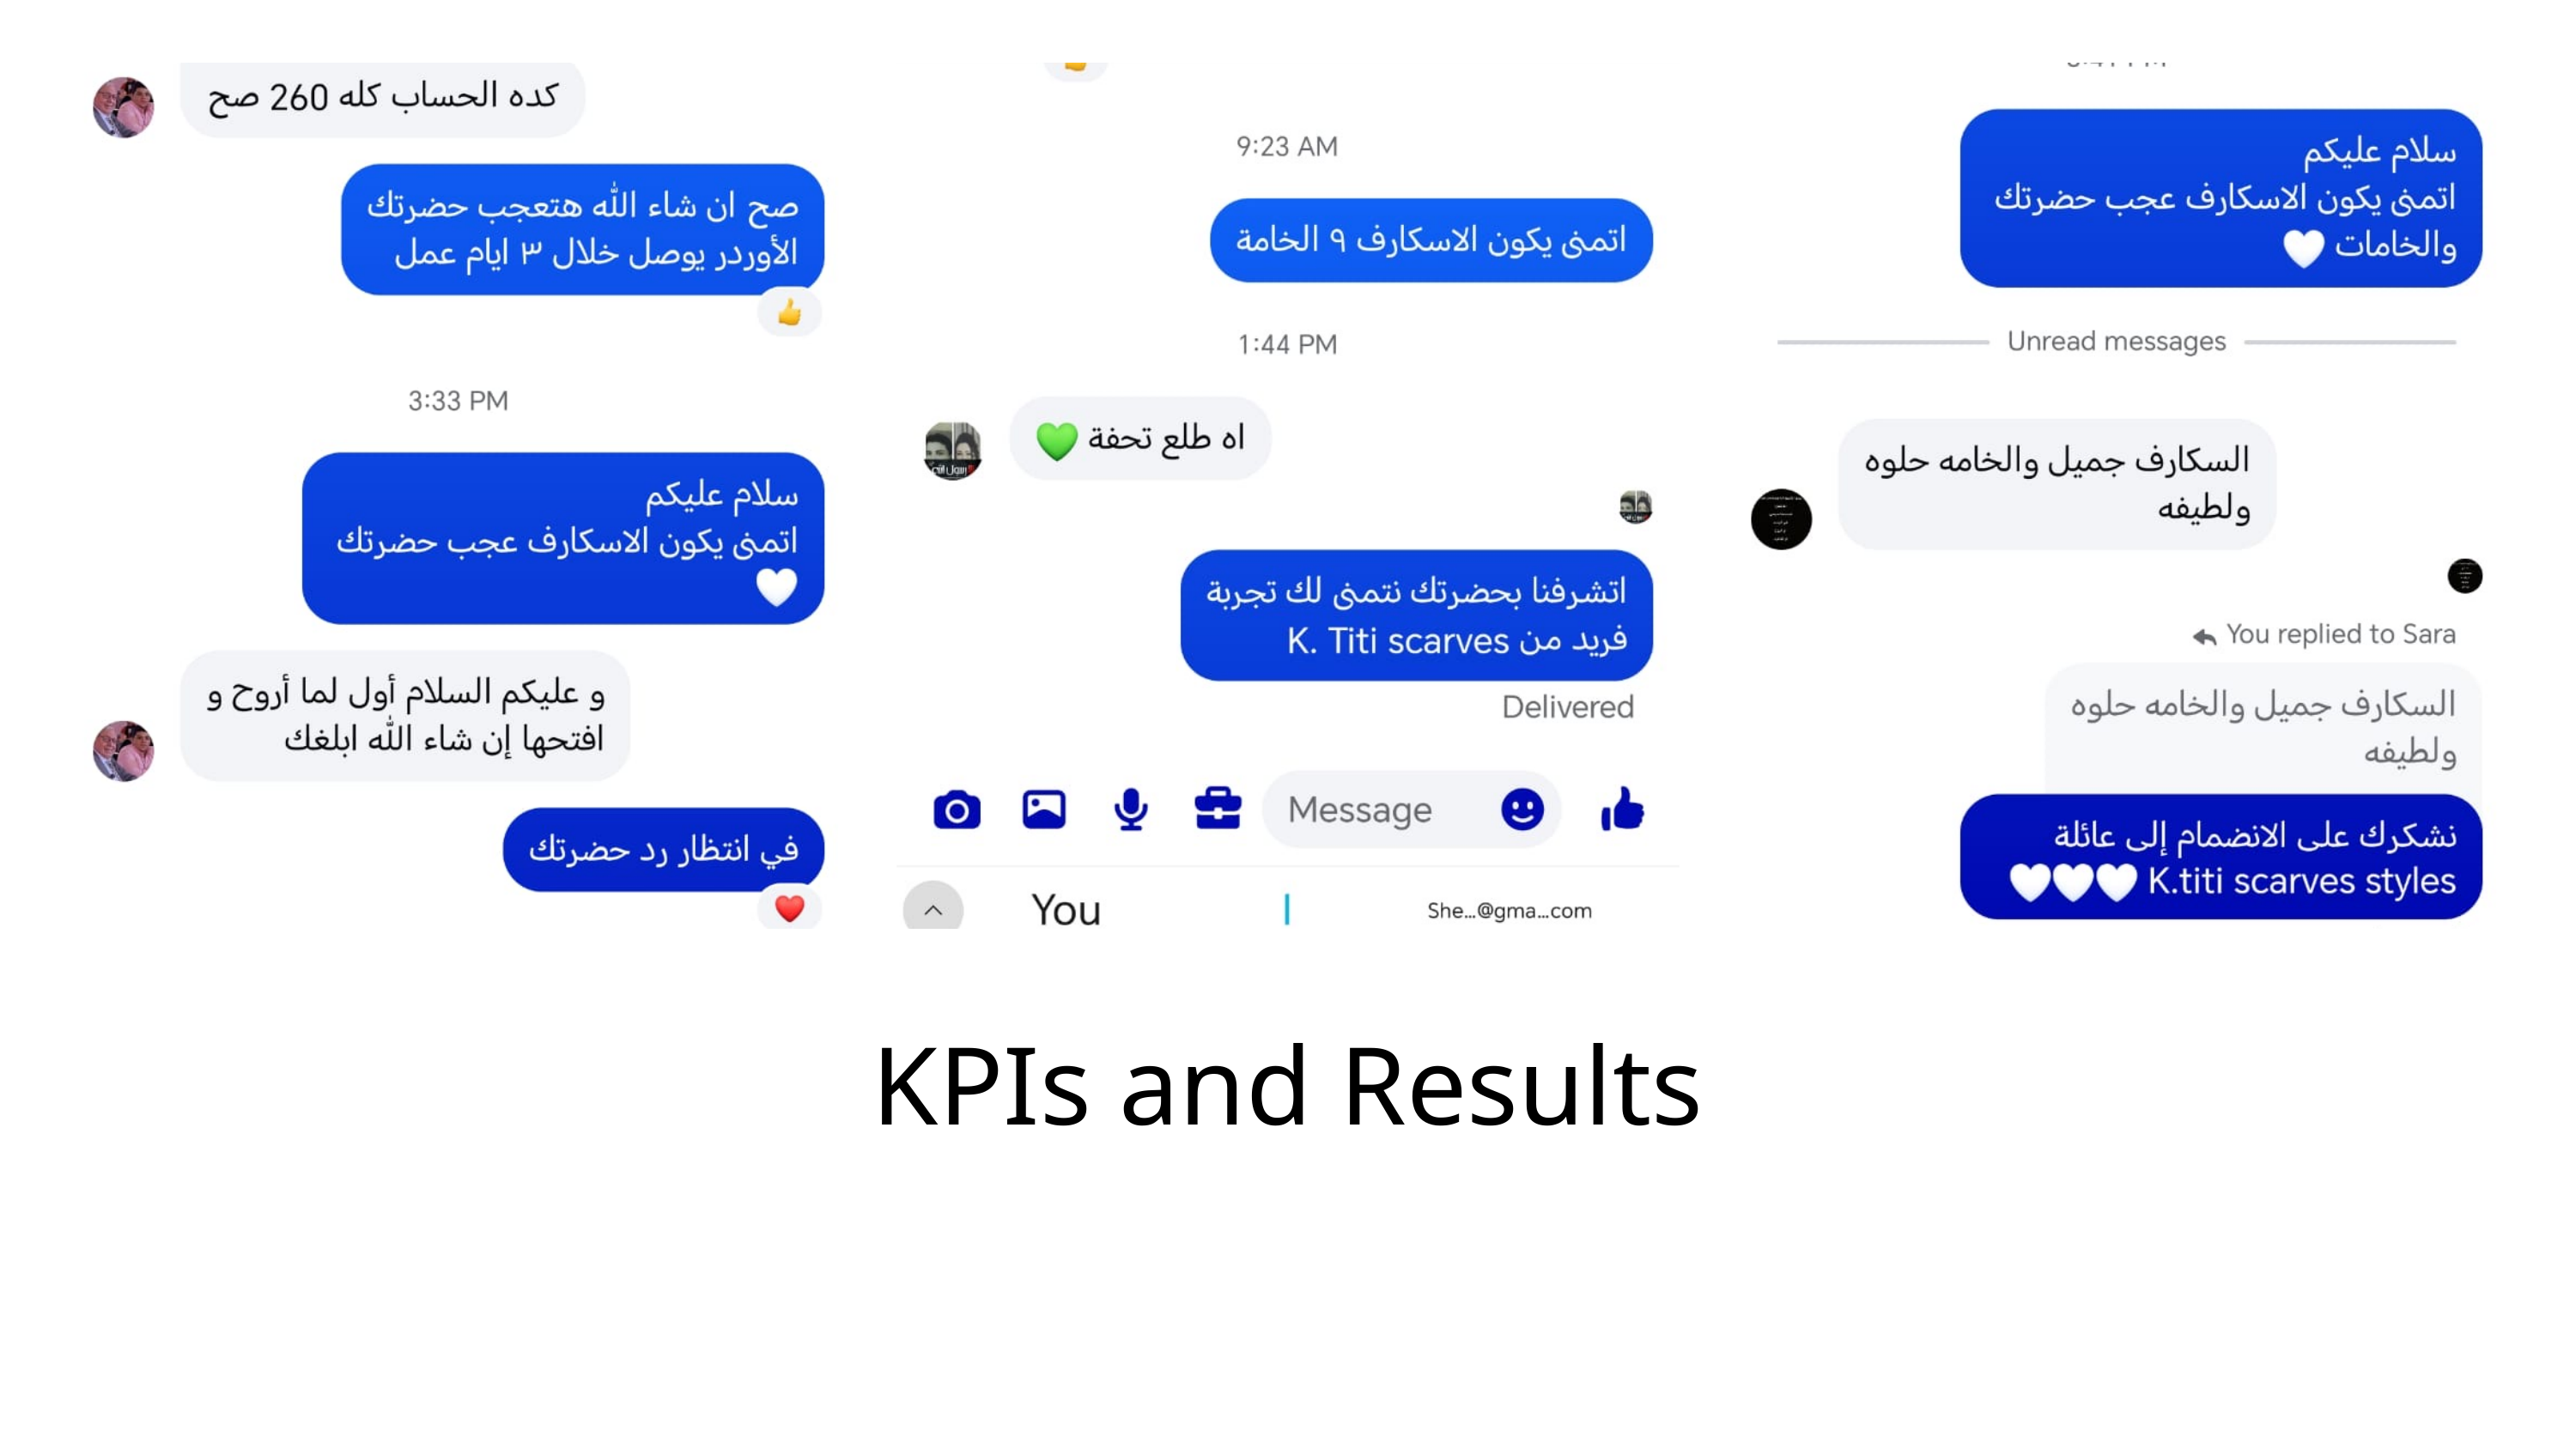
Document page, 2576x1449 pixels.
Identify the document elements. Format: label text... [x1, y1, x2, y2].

picture [1725, 63, 2509, 929]
title KPIs and Results [444, 998, 2132, 1182]
picture [67, 63, 851, 929]
picture [896, 63, 1680, 929]
